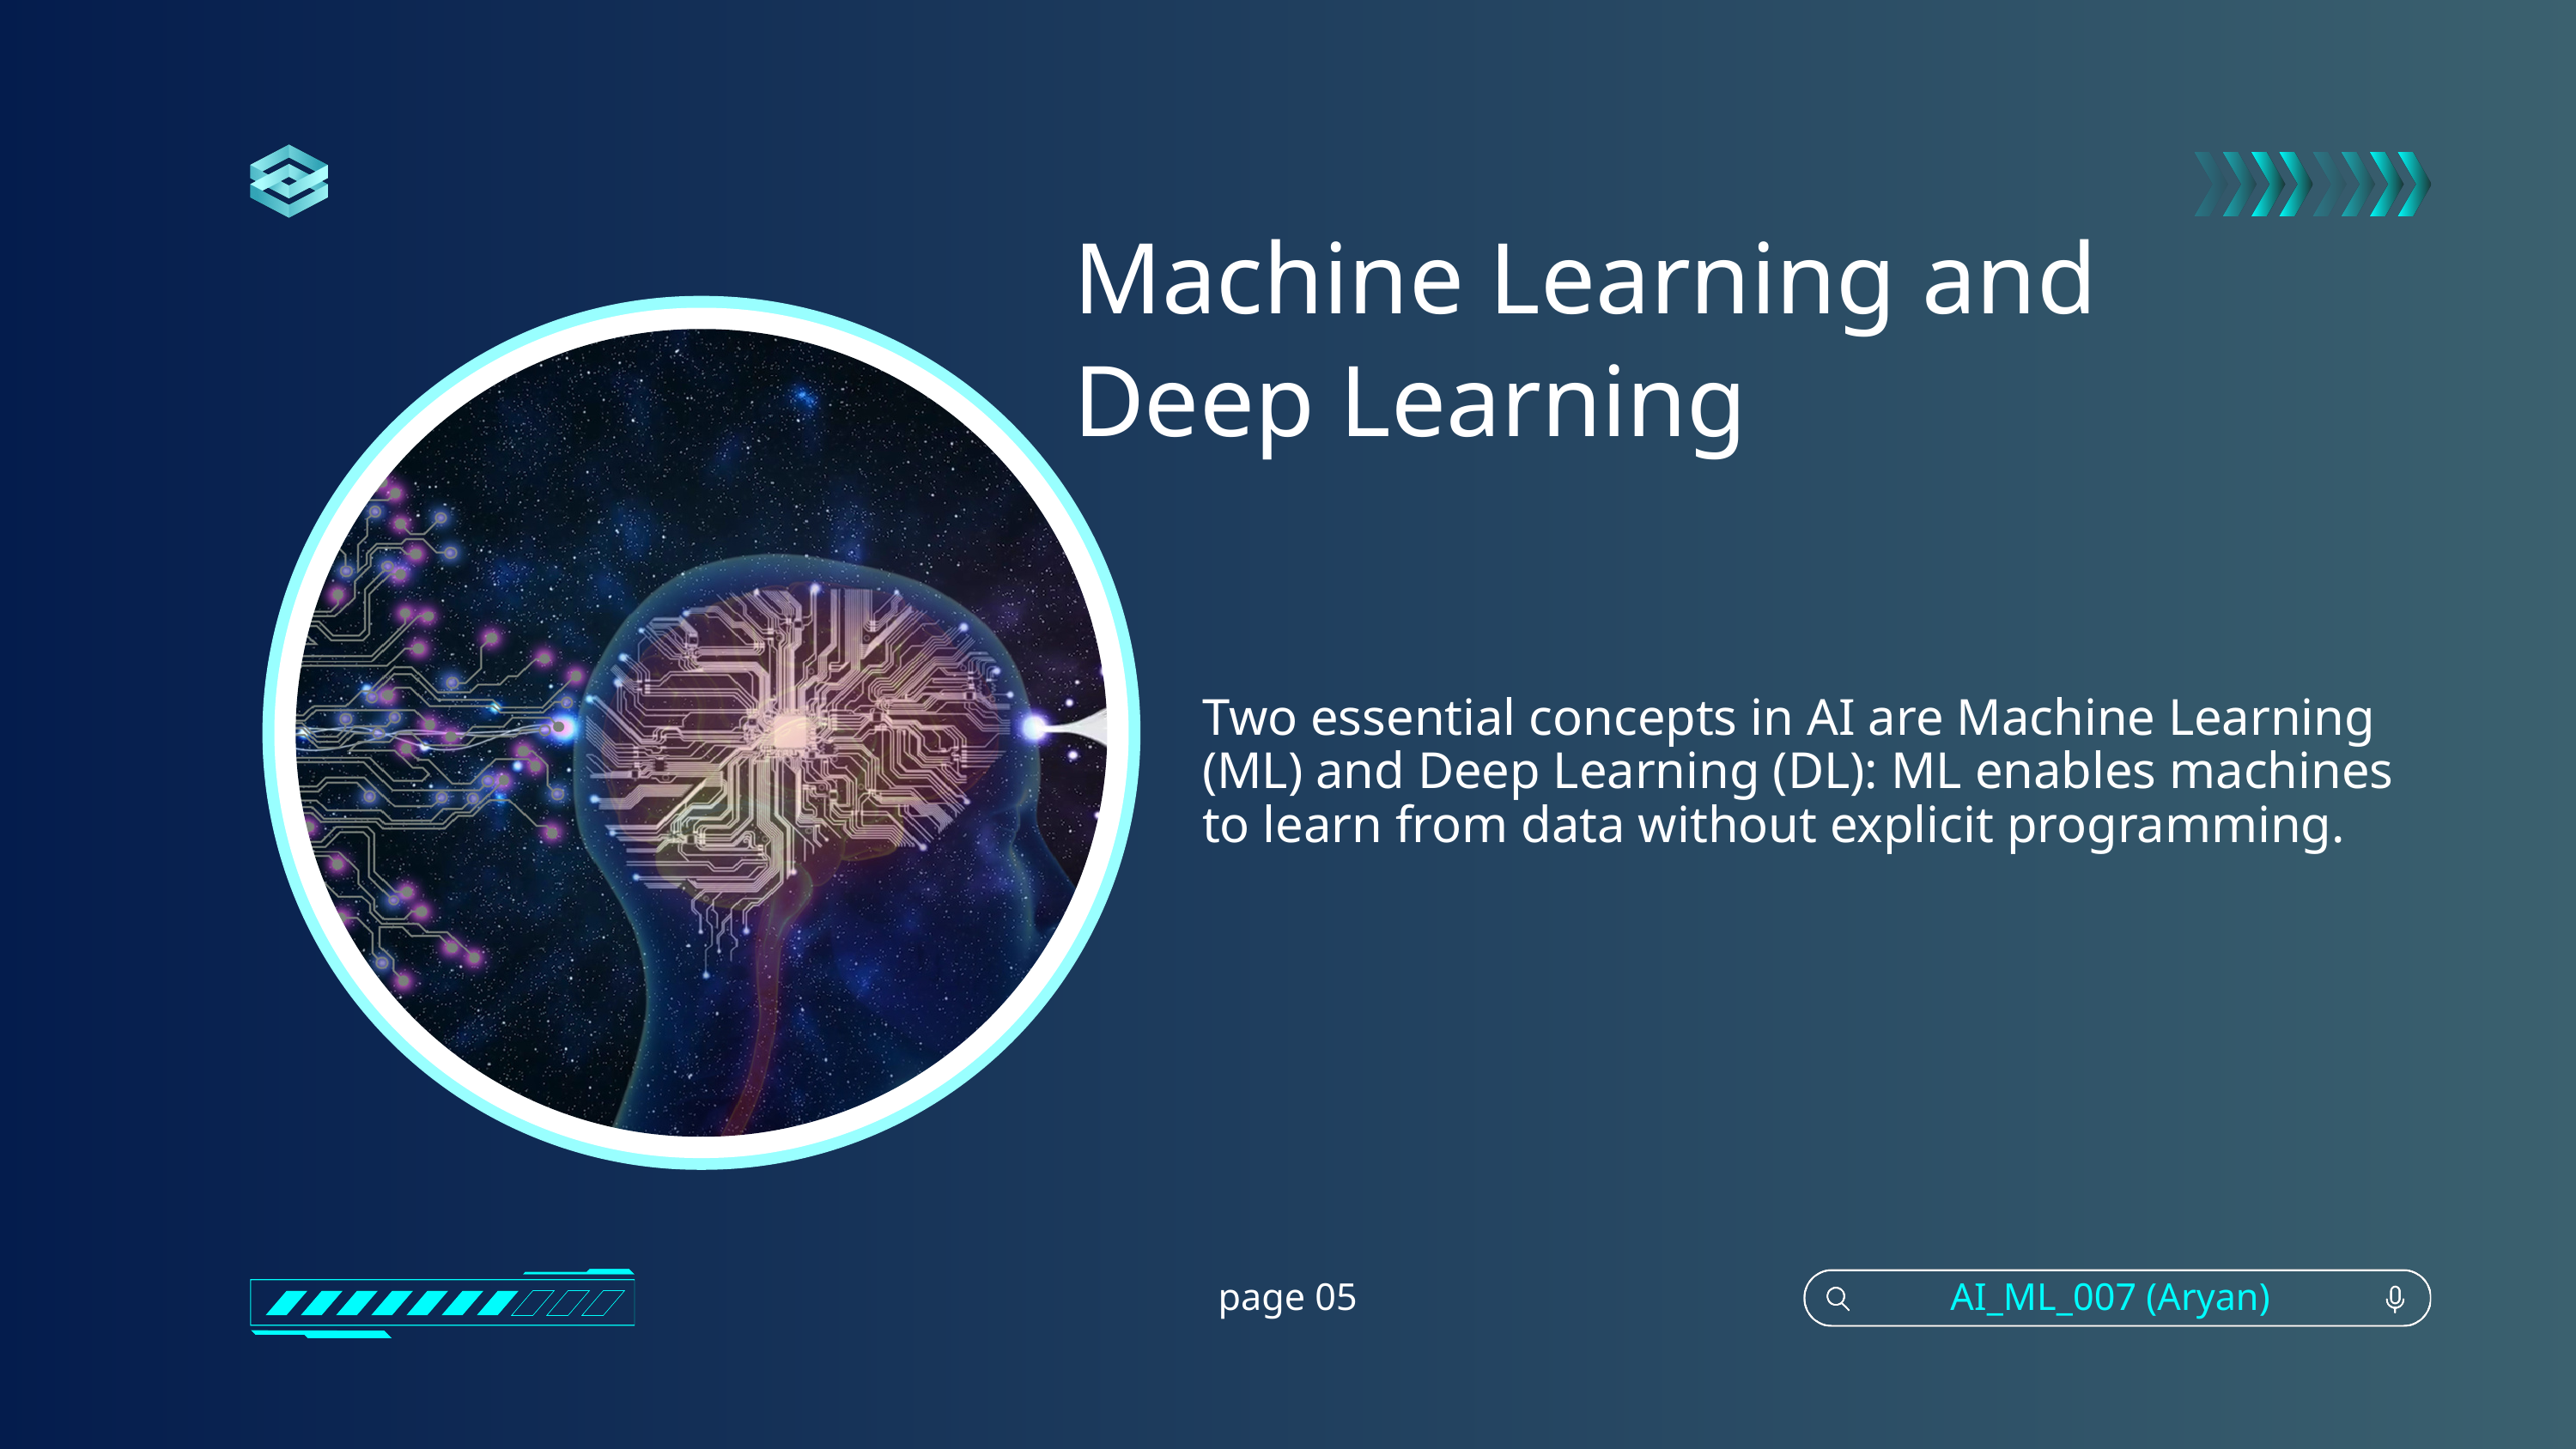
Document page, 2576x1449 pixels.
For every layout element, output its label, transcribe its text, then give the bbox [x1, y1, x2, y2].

text_box page 05 [1124, 1277, 1452, 1319]
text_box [264, 295, 1139, 1170]
text_box AI_ML_007 (Aryan) [1888, 1277, 2333, 1319]
text_box [250, 1269, 635, 1338]
text_box Two essential concepts in AI are Machine Learning (ML) and Deep Learning (DL): ML enables machines to learn from data without explicit programming. [1202, 691, 2447, 852]
text_box [2313, 152, 2432, 216]
text_box Machine Learning and Deep Learning [1072, 209, 2179, 457]
text_box [1803, 1269, 2432, 1327]
text_box [2194, 152, 2313, 216]
text_box [250, 144, 328, 218]
